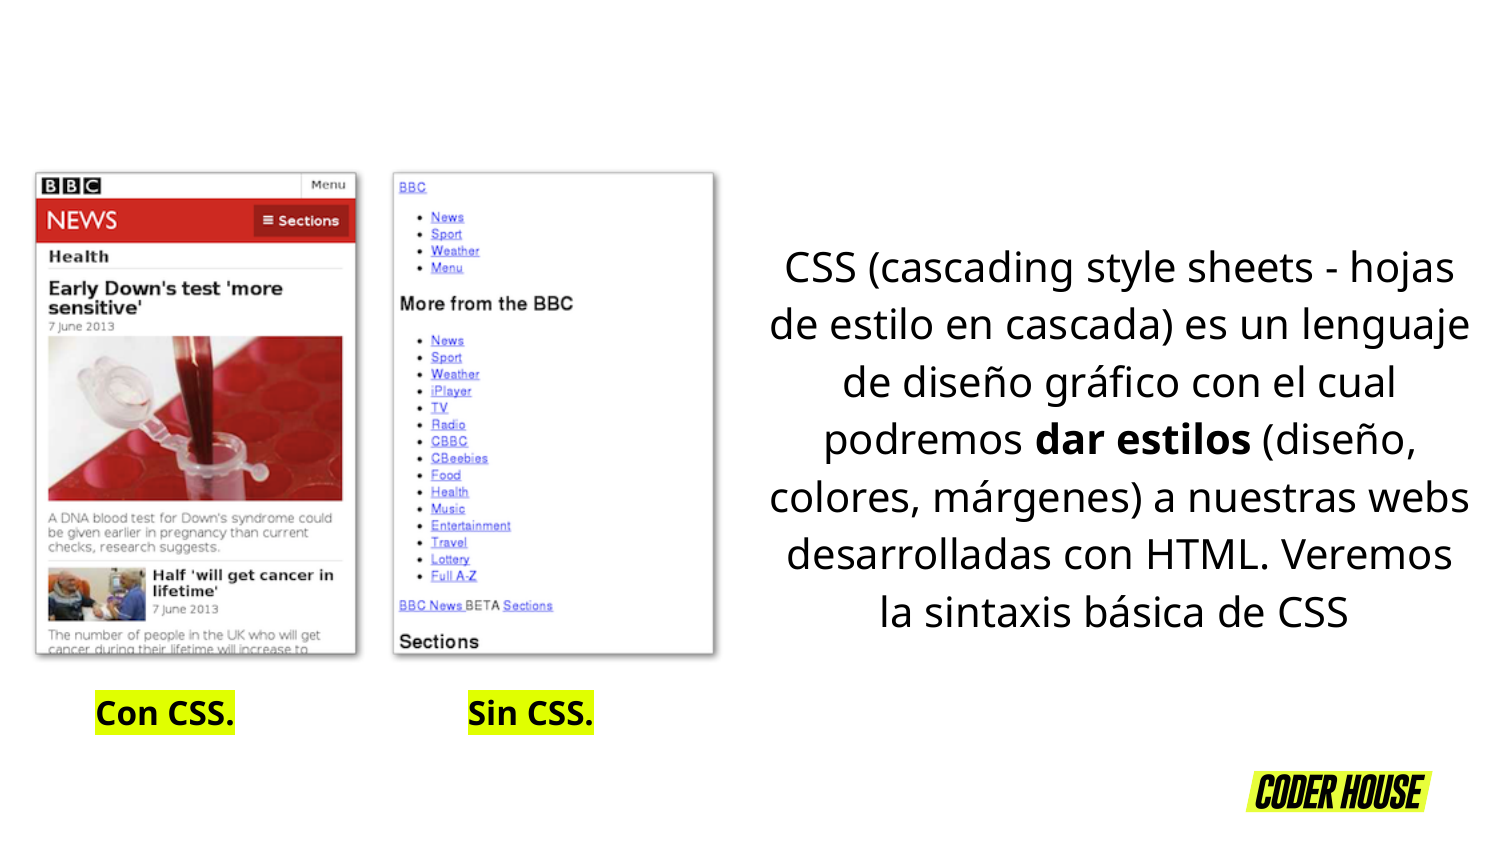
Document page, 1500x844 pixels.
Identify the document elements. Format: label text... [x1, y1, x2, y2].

text_box Con CSS. [80, 694, 275, 757]
picture [1241, 764, 1437, 819]
text_box CSS (cascading style sheets - hojas de estilo en cascada) es un lenguaje de diseño gráfico con el cual podremos dar estilos (diseño, colores, márgenes) a nuestras webs desarrolladas con HTML. Veremos la sintaxis básica de CSS [749, 218, 1491, 671]
picture [22, 156, 733, 687]
text_box Sin CSS. [453, 694, 635, 733]
